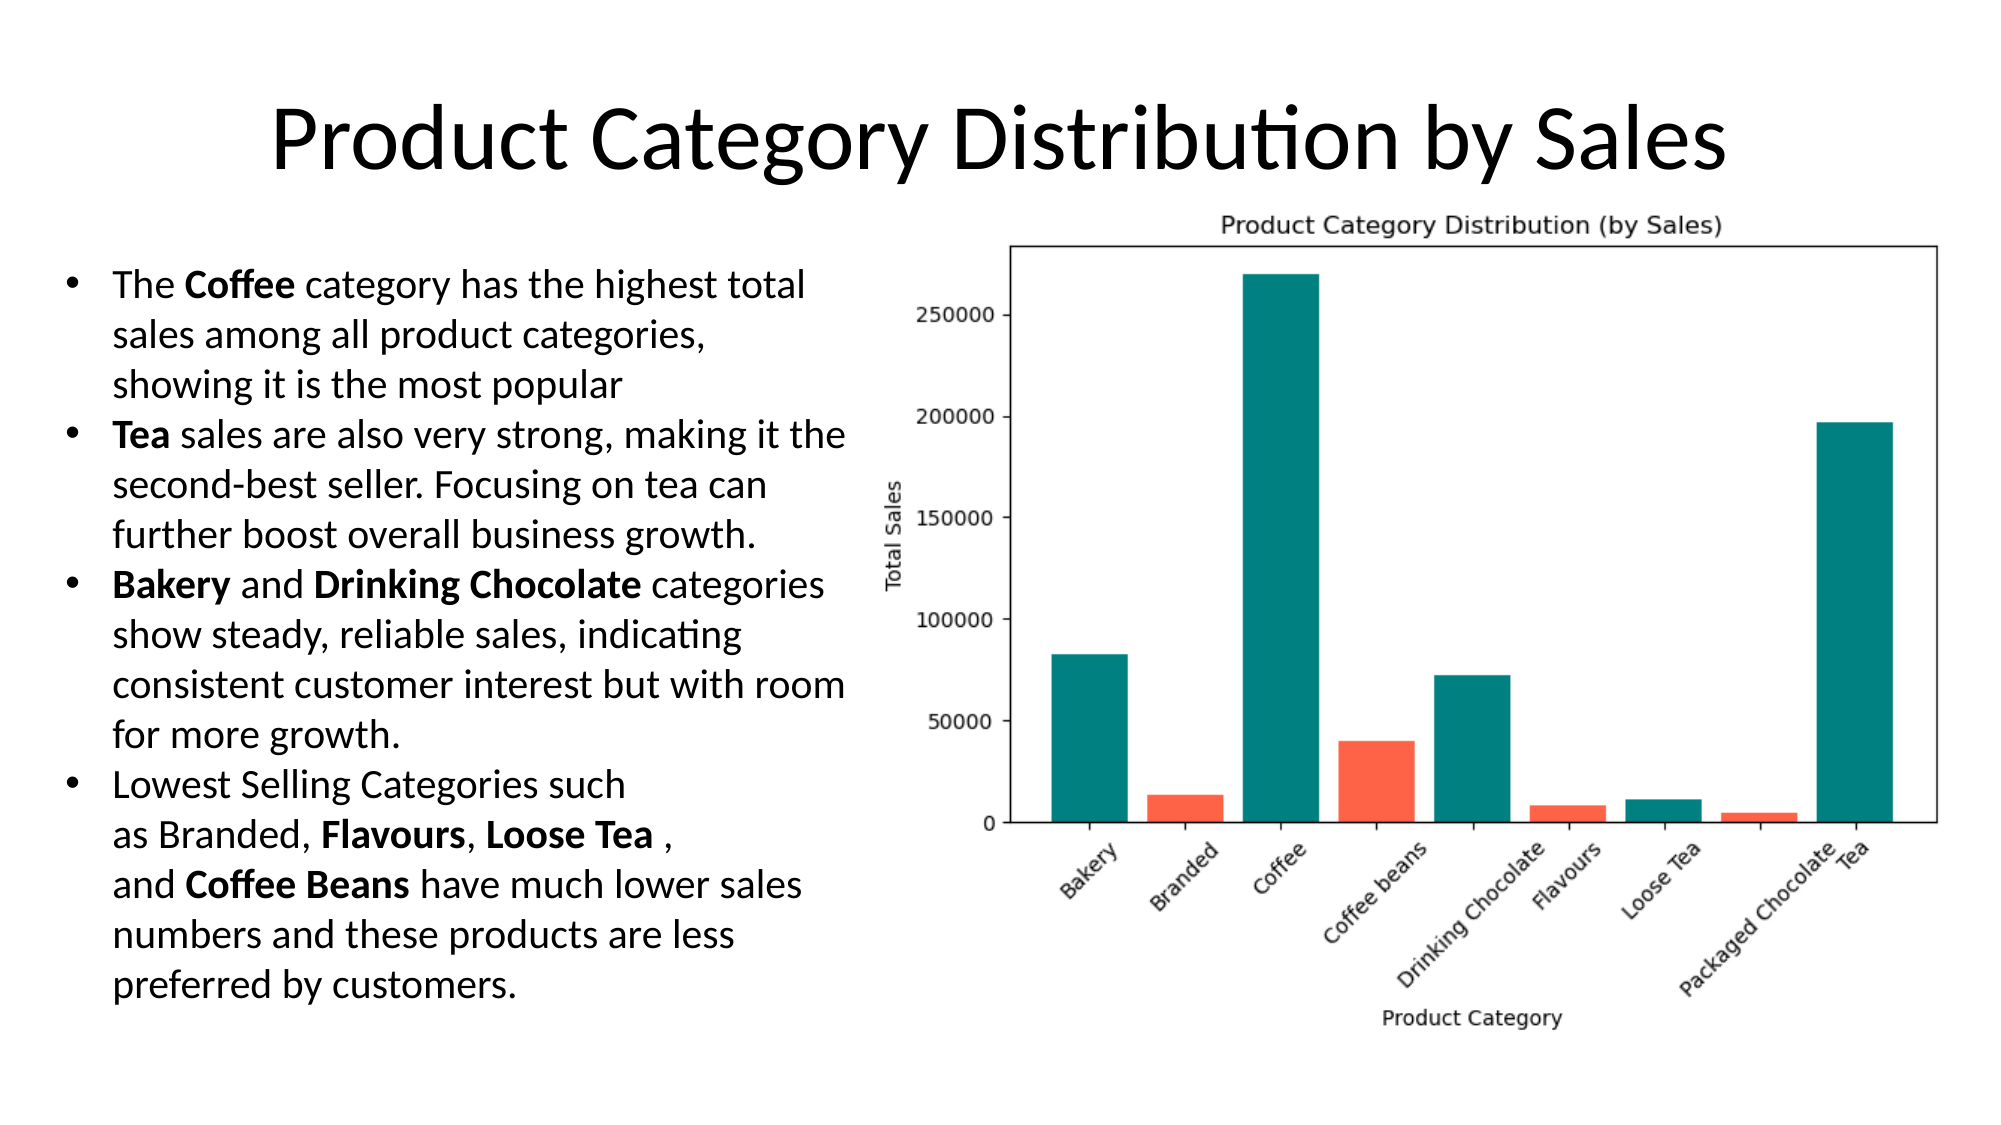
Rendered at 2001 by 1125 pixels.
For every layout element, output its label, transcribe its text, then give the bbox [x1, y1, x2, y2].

picture [870, 201, 1950, 1045]
text_box The Coffee category has the highest total sales among all product categories, showing it is the most popular Tea sales are also very strong, making it the second-best seller. Focusing on tea can further boost overall business growth. Bakery and Drinking Chocolate categories show steady, reliable sales, indicating consistent customer interest but with room for more growth. Lowest Selling Categories such as Branded, Flavours, Loose Tea , and Coffee Beans have much lower sales numbers and these products are less preferred by customers. [50, 249, 871, 1065]
text_box Product Category Distribution by Sales [228, 68, 1772, 196]
